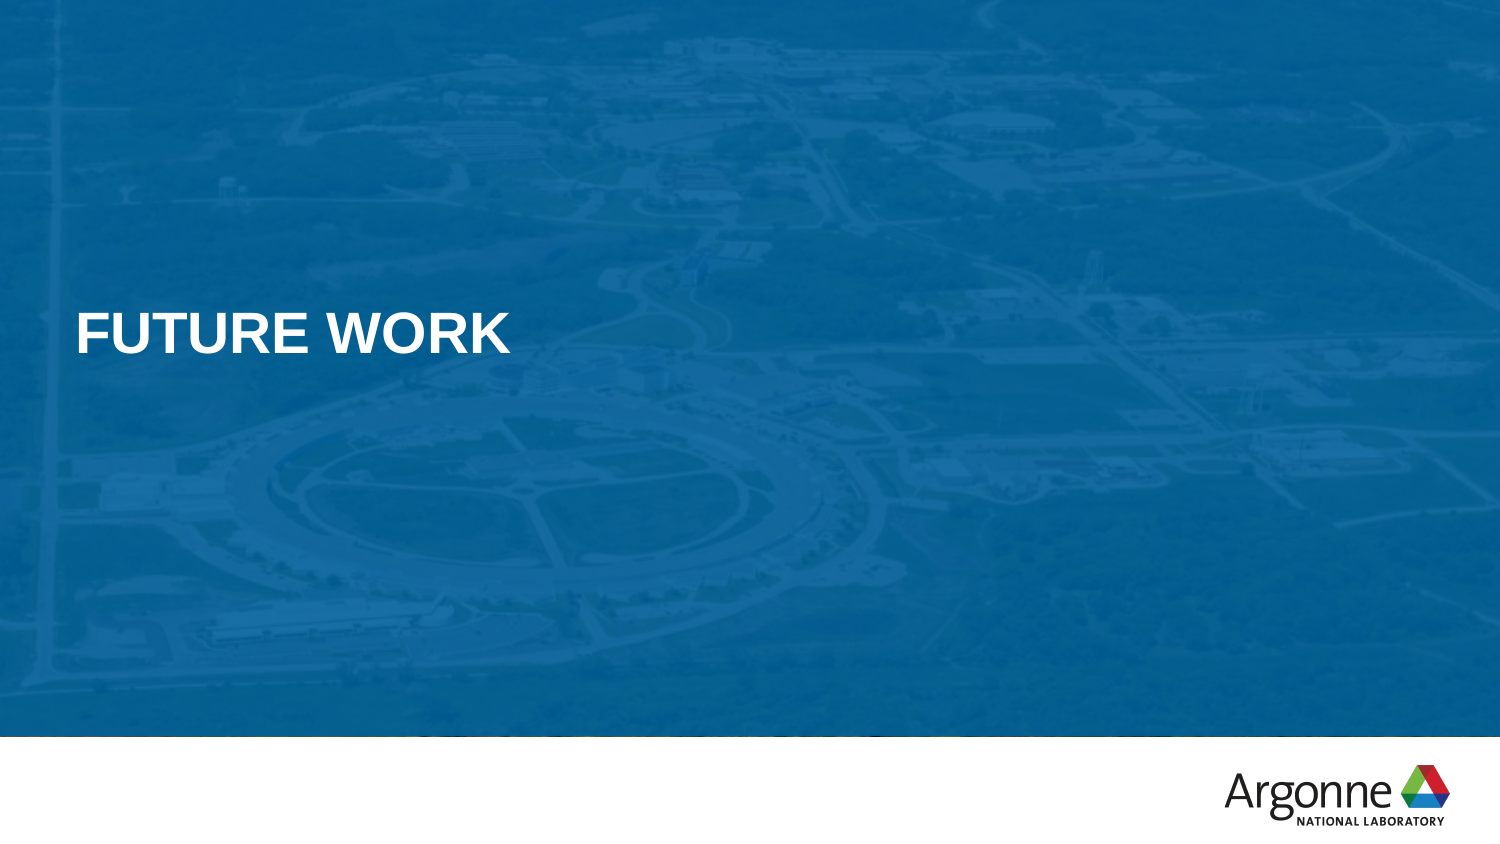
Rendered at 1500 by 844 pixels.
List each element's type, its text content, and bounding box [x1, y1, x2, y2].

picture [1213, 748, 1467, 840]
list FUTURE WORK [0, 0, 1500, 737]
